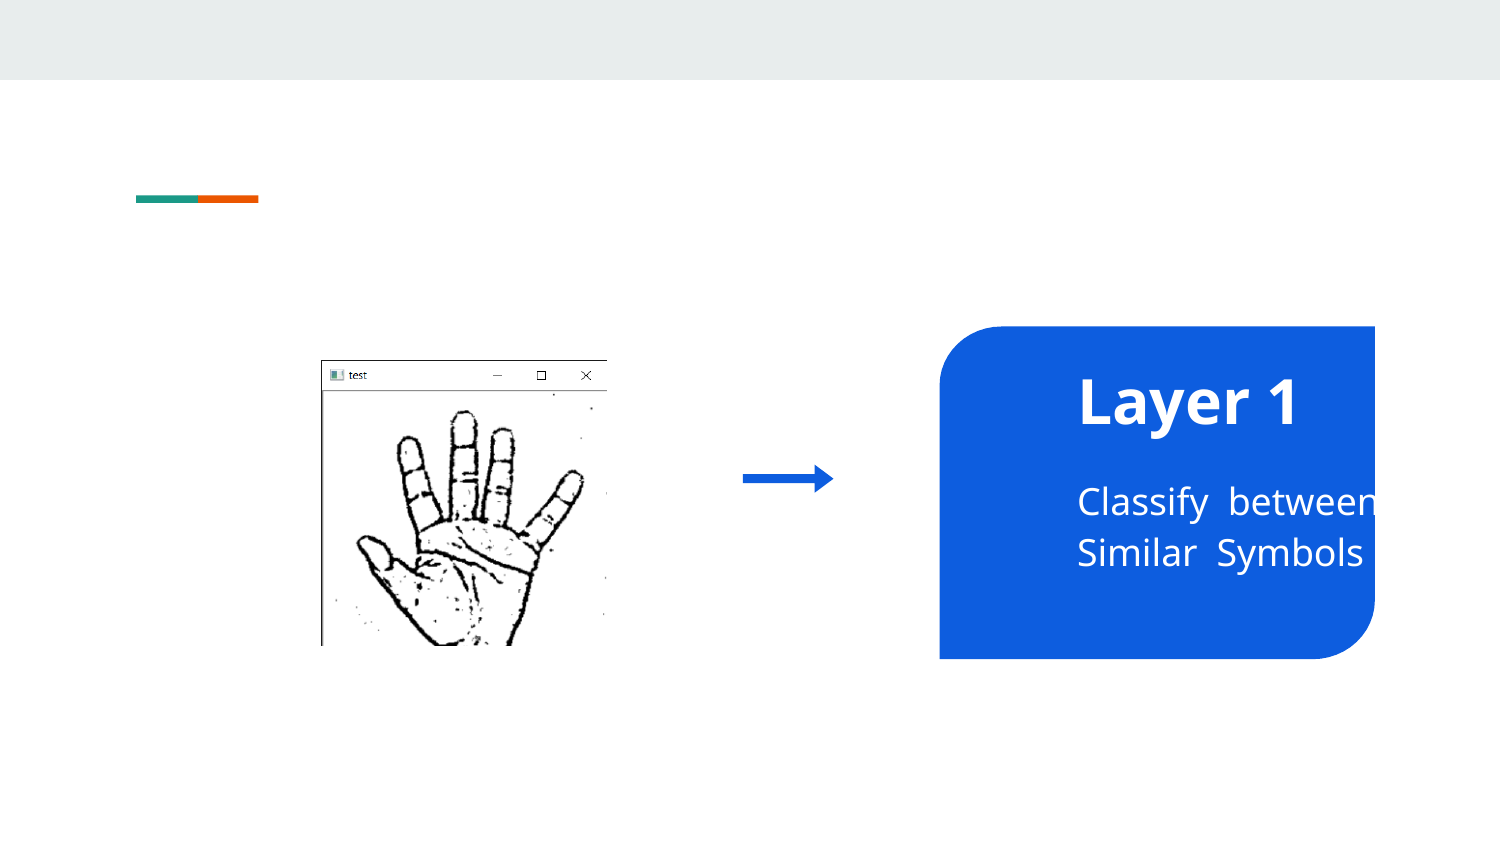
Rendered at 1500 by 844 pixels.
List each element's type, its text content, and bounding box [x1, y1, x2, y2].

picture [321, 359, 608, 647]
title Layer 1 [456, 355, 667, 508]
text_box Classify between 27 Symbols [456, 483, 654, 691]
text_box Layer 1 Classify between Similar Symbols [1074, 360, 1391, 575]
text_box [742, 433, 864, 524]
text_box [939, 326, 1375, 660]
